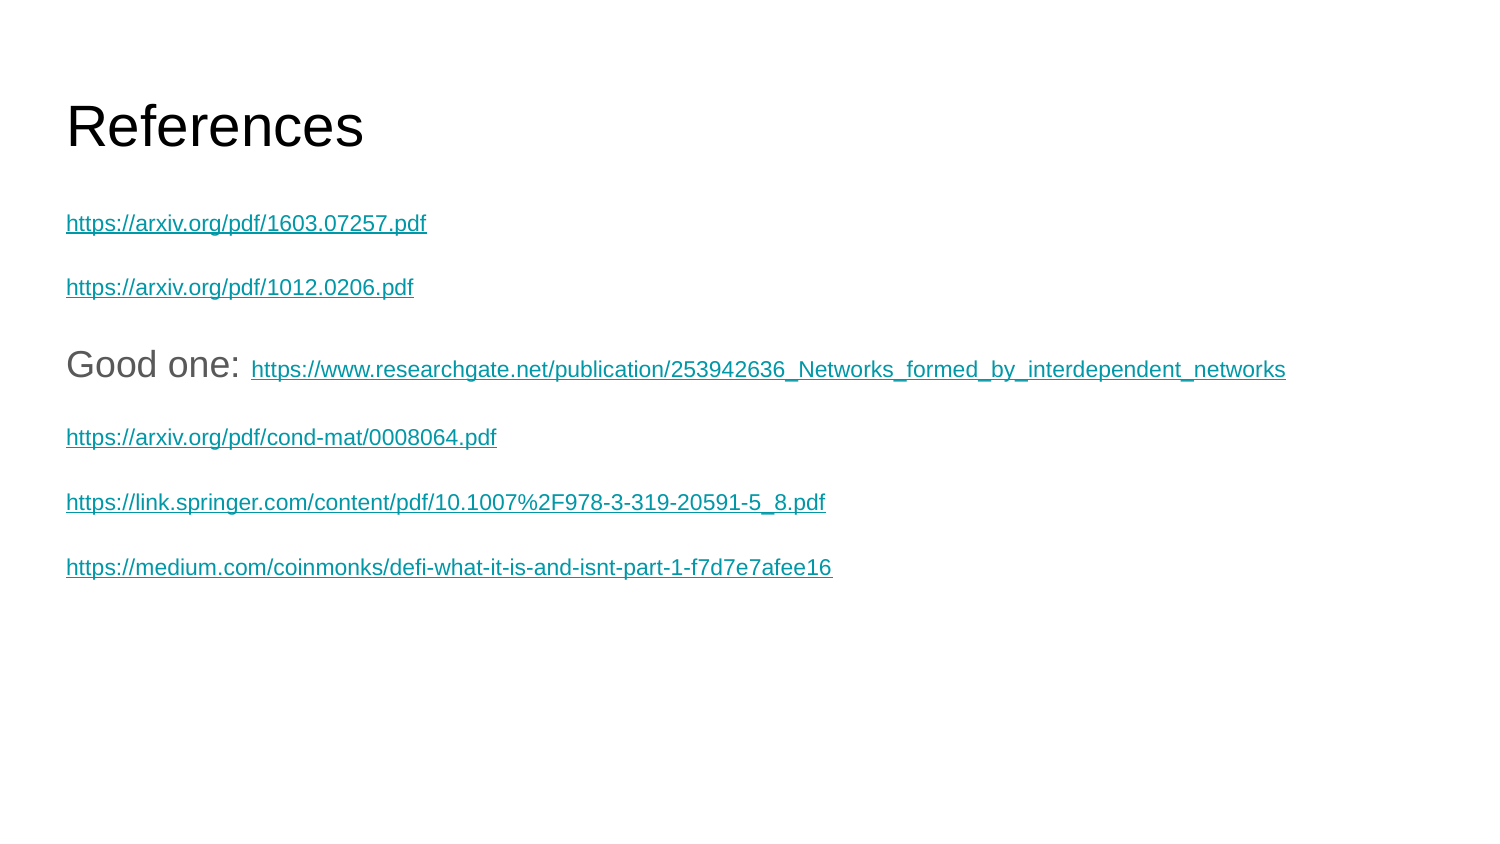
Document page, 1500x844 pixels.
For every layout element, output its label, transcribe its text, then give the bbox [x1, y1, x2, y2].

title References [51, 72, 1449, 167]
list https://arxiv.org/pdf/1603.07257.pdf https://arxiv.org/pdf/1012.0206.pdf Good one: https://www.researchgate.net/publication/253942636_Networks_formed_by_interdependent_networks https://arxiv.org/pdf/cond-mat/0008064.pdf https://link.springer.com/content/pdf/10.1007%2F978-3-319-20591-5_8.pdf https://medium.com/coinmonks/defi-what-it-is-and-isnt-part-1-f7d7e7afee16 [51, 189, 1449, 750]
